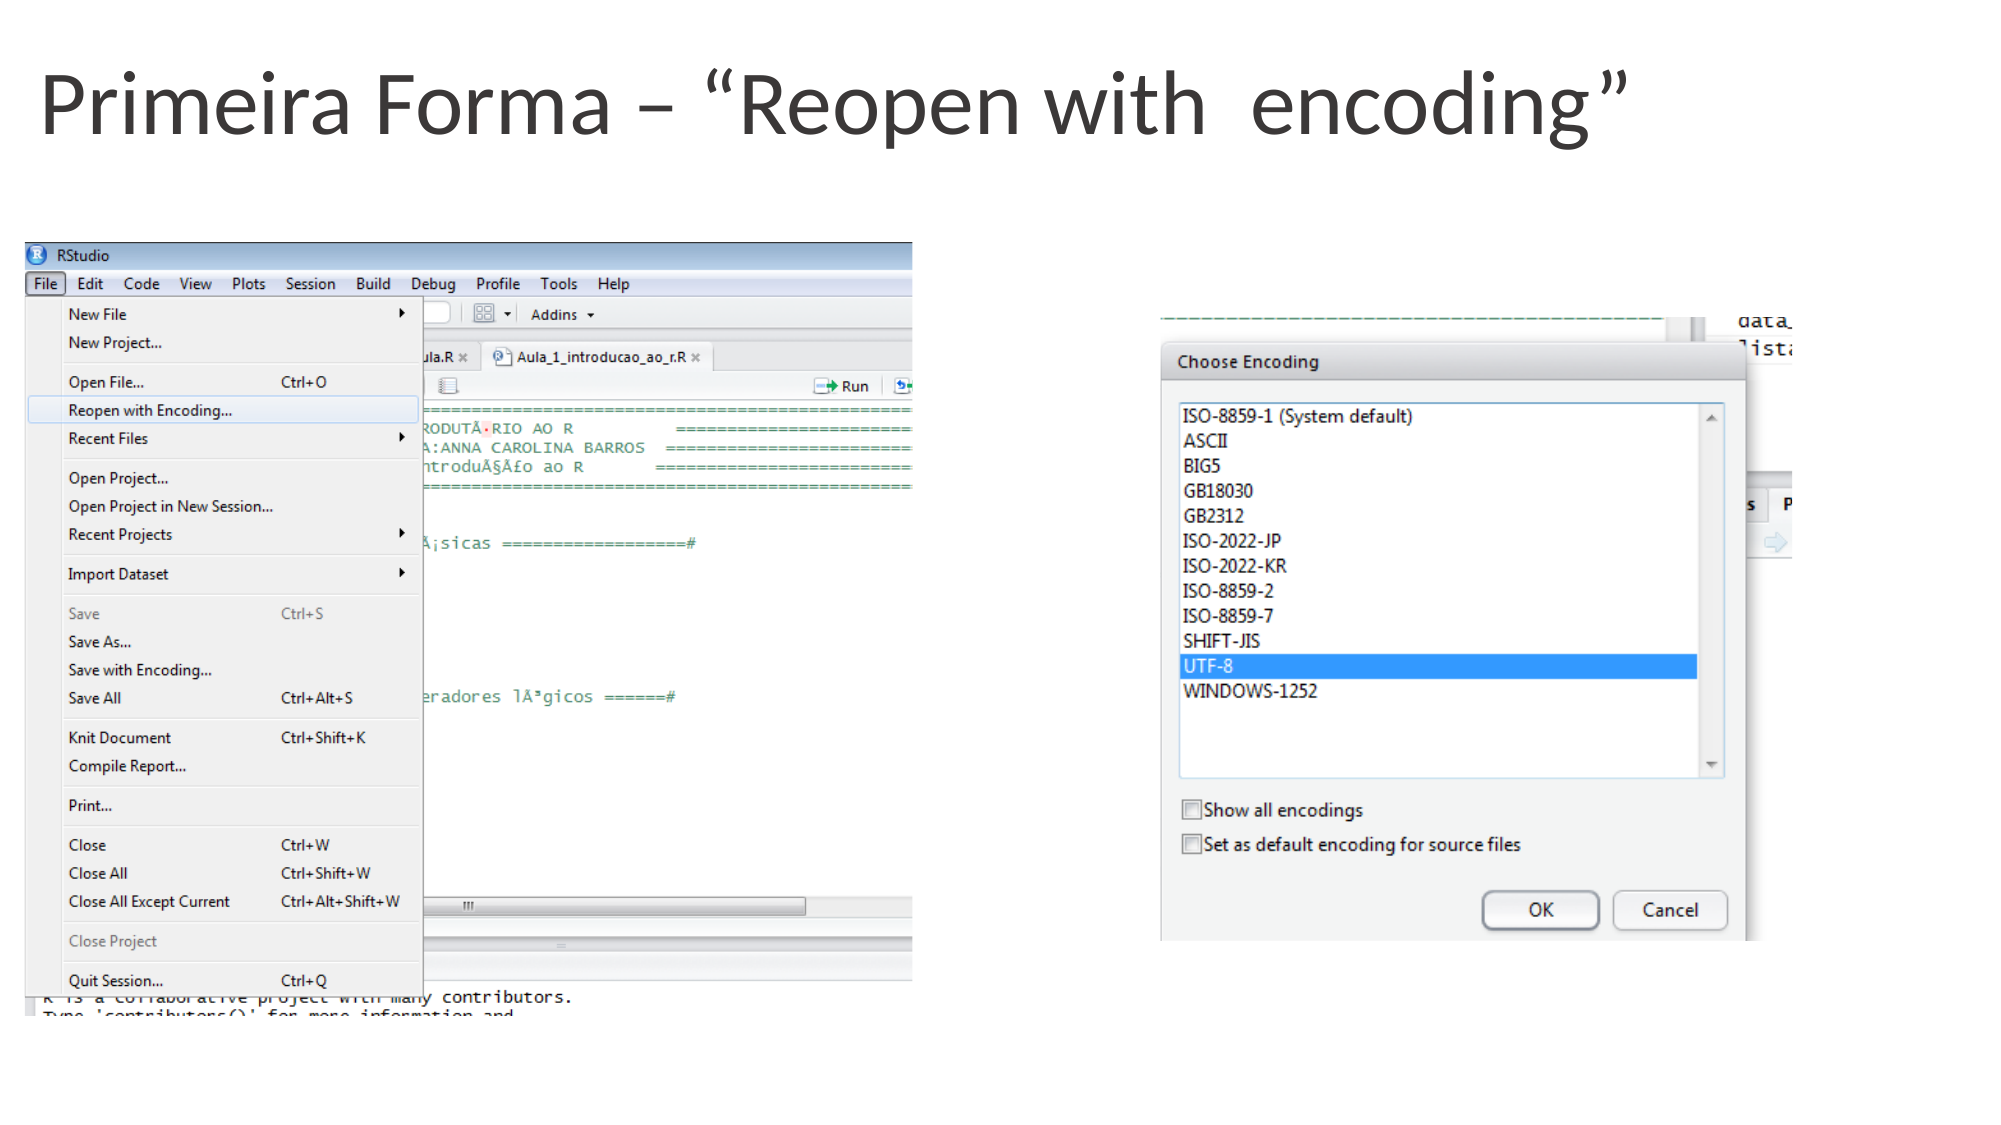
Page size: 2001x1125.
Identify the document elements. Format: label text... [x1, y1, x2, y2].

text_box Primeira Forma – “Reopen with encoding” [24, 35, 2000, 161]
picture [24, 242, 913, 1017]
picture [1160, 317, 1793, 941]
